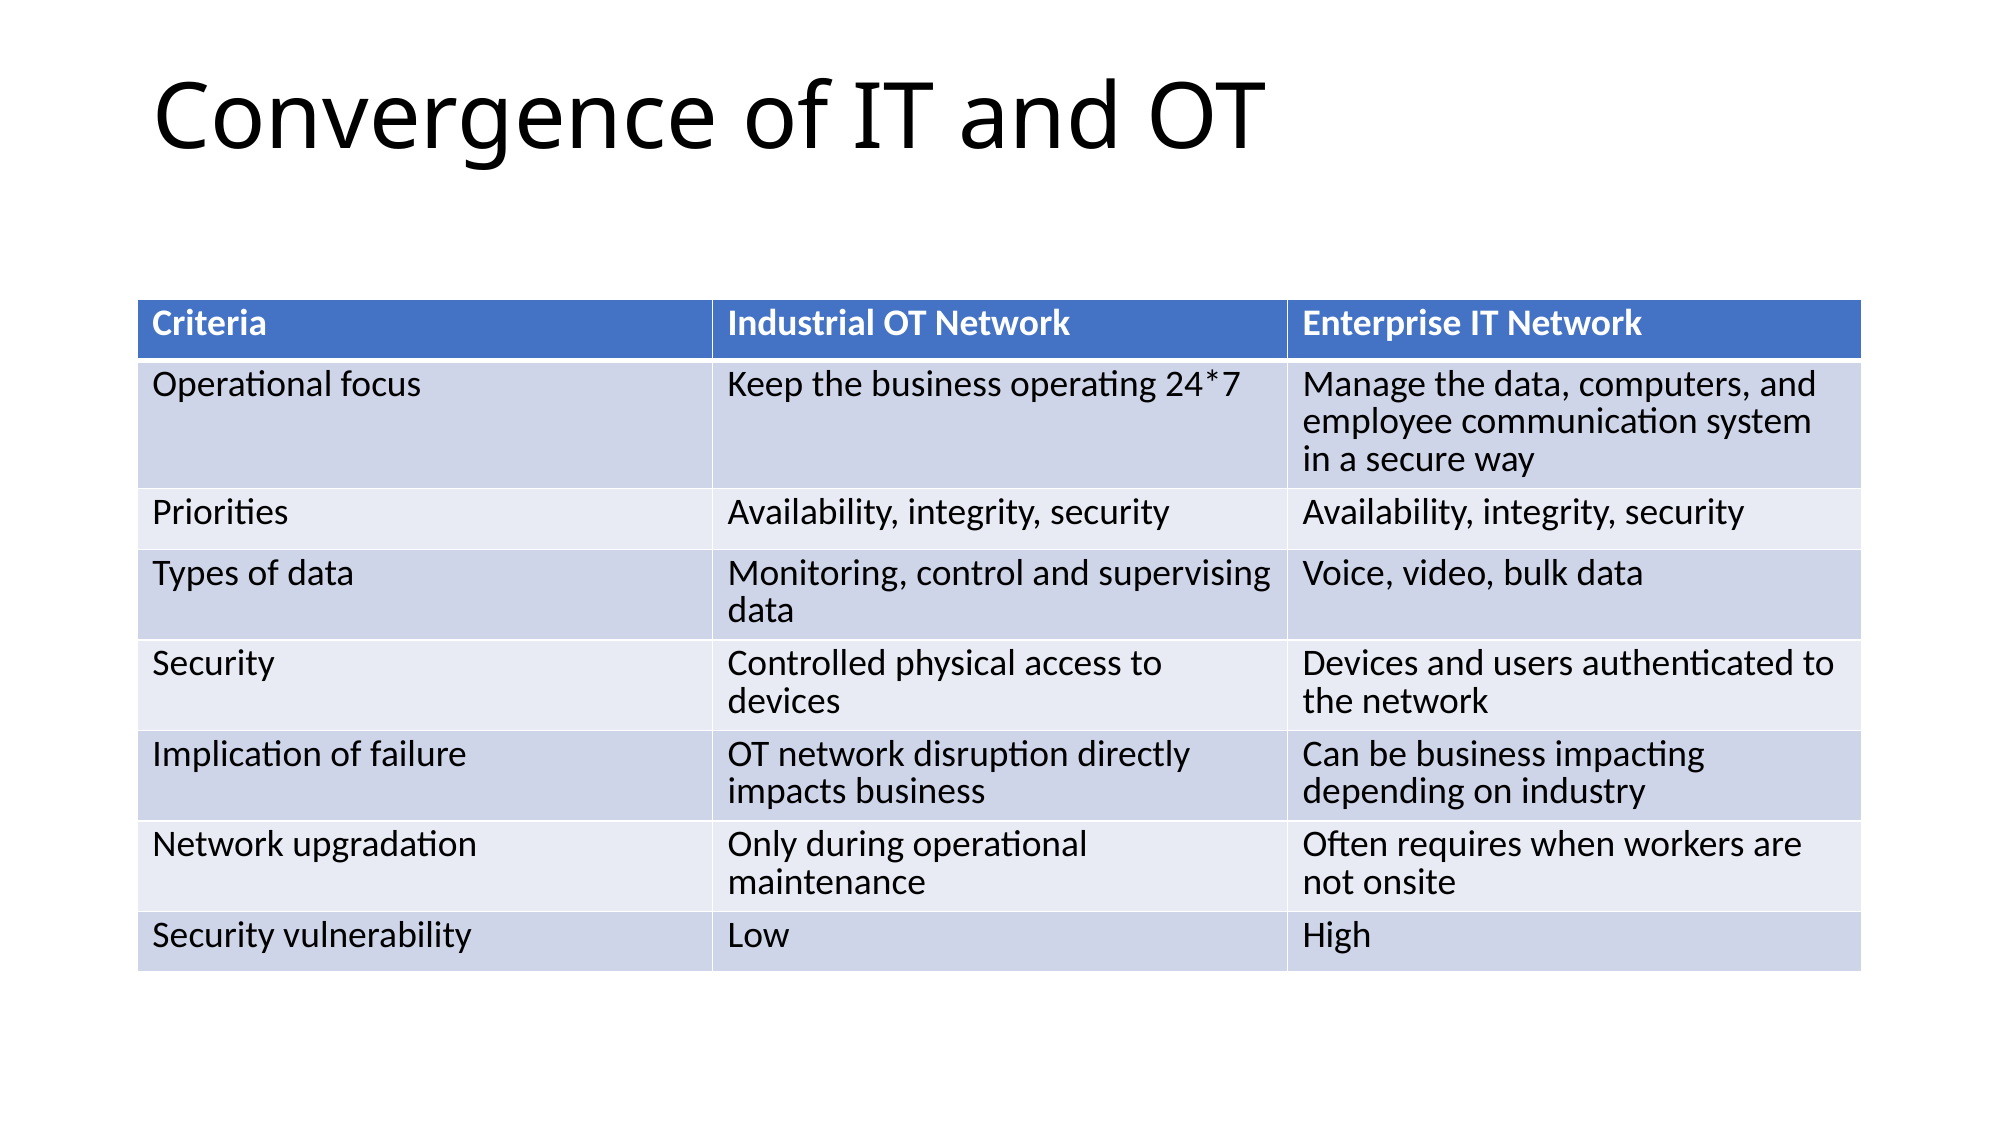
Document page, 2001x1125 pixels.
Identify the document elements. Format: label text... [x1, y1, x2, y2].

table_cell Only during operational maintenance [713, 822, 1287, 911]
table_cell Can be business impacting depending on industry [1288, 731, 1861, 820]
table_cell Monitoring, control and supervising data [713, 550, 1287, 639]
table_cell High [1288, 912, 1861, 971]
table_header Enterprise IT Network [1288, 300, 1861, 358]
table_cell Implication of failure [138, 731, 712, 820]
table_header Industrial OT Network [713, 300, 1287, 358]
table_cell Availability, integrity, security [1288, 489, 1861, 549]
table_cell OT network disruption directly impacts business [713, 731, 1287, 820]
table_cell Controlled physical access to devices [713, 641, 1287, 730]
table_cell Voice, video, bulk data [1288, 550, 1861, 639]
table_header Criteria [138, 300, 712, 358]
table_cell Security vulnerability [138, 912, 712, 971]
table_cell Often requires when workers are not onsite [1288, 822, 1861, 911]
table_cell Security [138, 641, 712, 730]
table_cell Operational focus [138, 363, 712, 488]
table_cell Manage the data, computers, and employee communication system in a secure way [1288, 363, 1861, 488]
table_cell Types of data [138, 550, 712, 639]
table_cell Keep the business operating 24*7 [713, 363, 1287, 488]
table_cell Network upgradation [138, 822, 712, 911]
table_cell Low [713, 912, 1287, 971]
table_cell Devices and users authenticated to the network [1288, 641, 1861, 730]
table_cell Priorities [138, 489, 712, 549]
table_cell Availability, integrity, security [713, 489, 1287, 549]
title Convergence of IT and OT [137, 32, 1863, 206]
